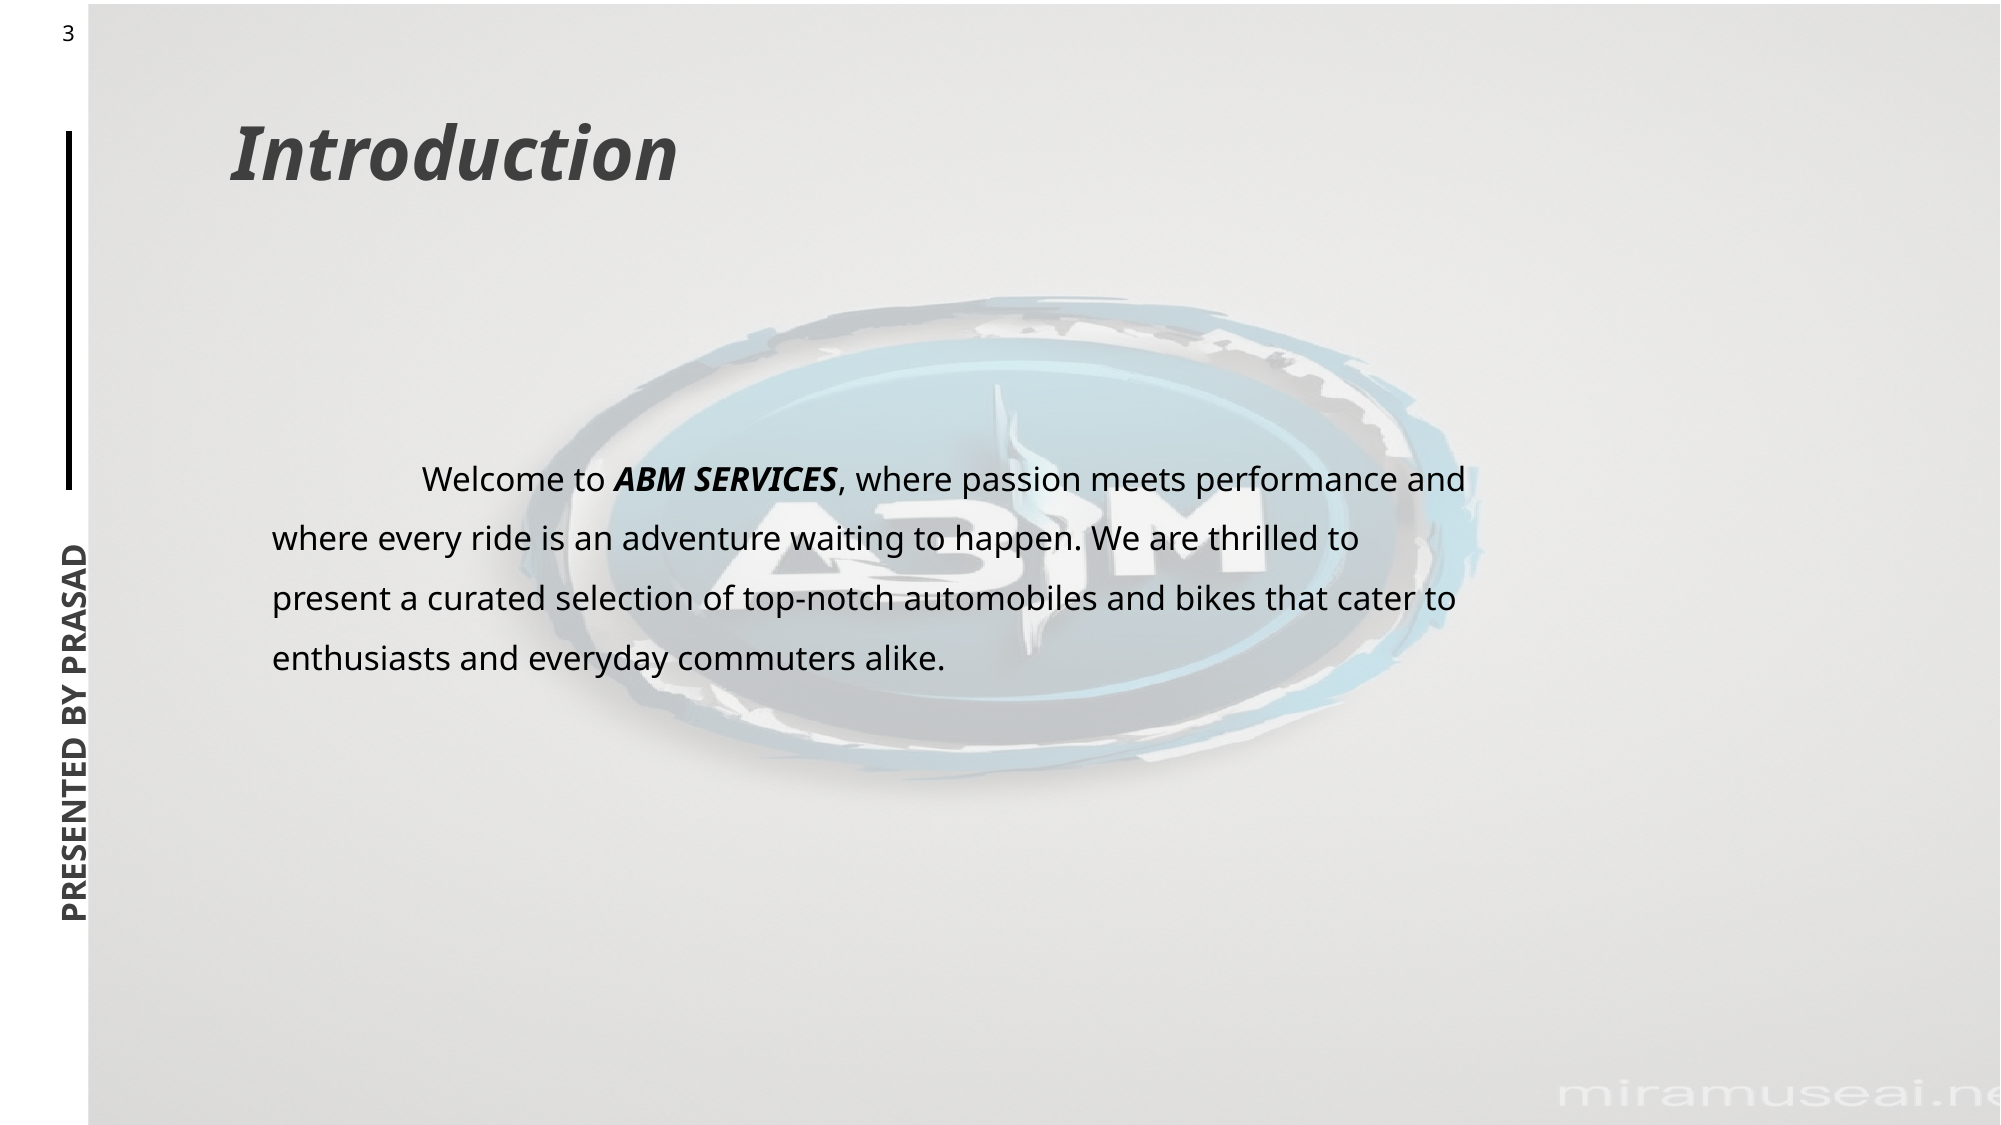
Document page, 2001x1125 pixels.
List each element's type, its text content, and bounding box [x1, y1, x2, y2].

picture [88, 4, 2000, 1125]
text_box PRESENTED BY PRASAD [23, 477, 88, 939]
